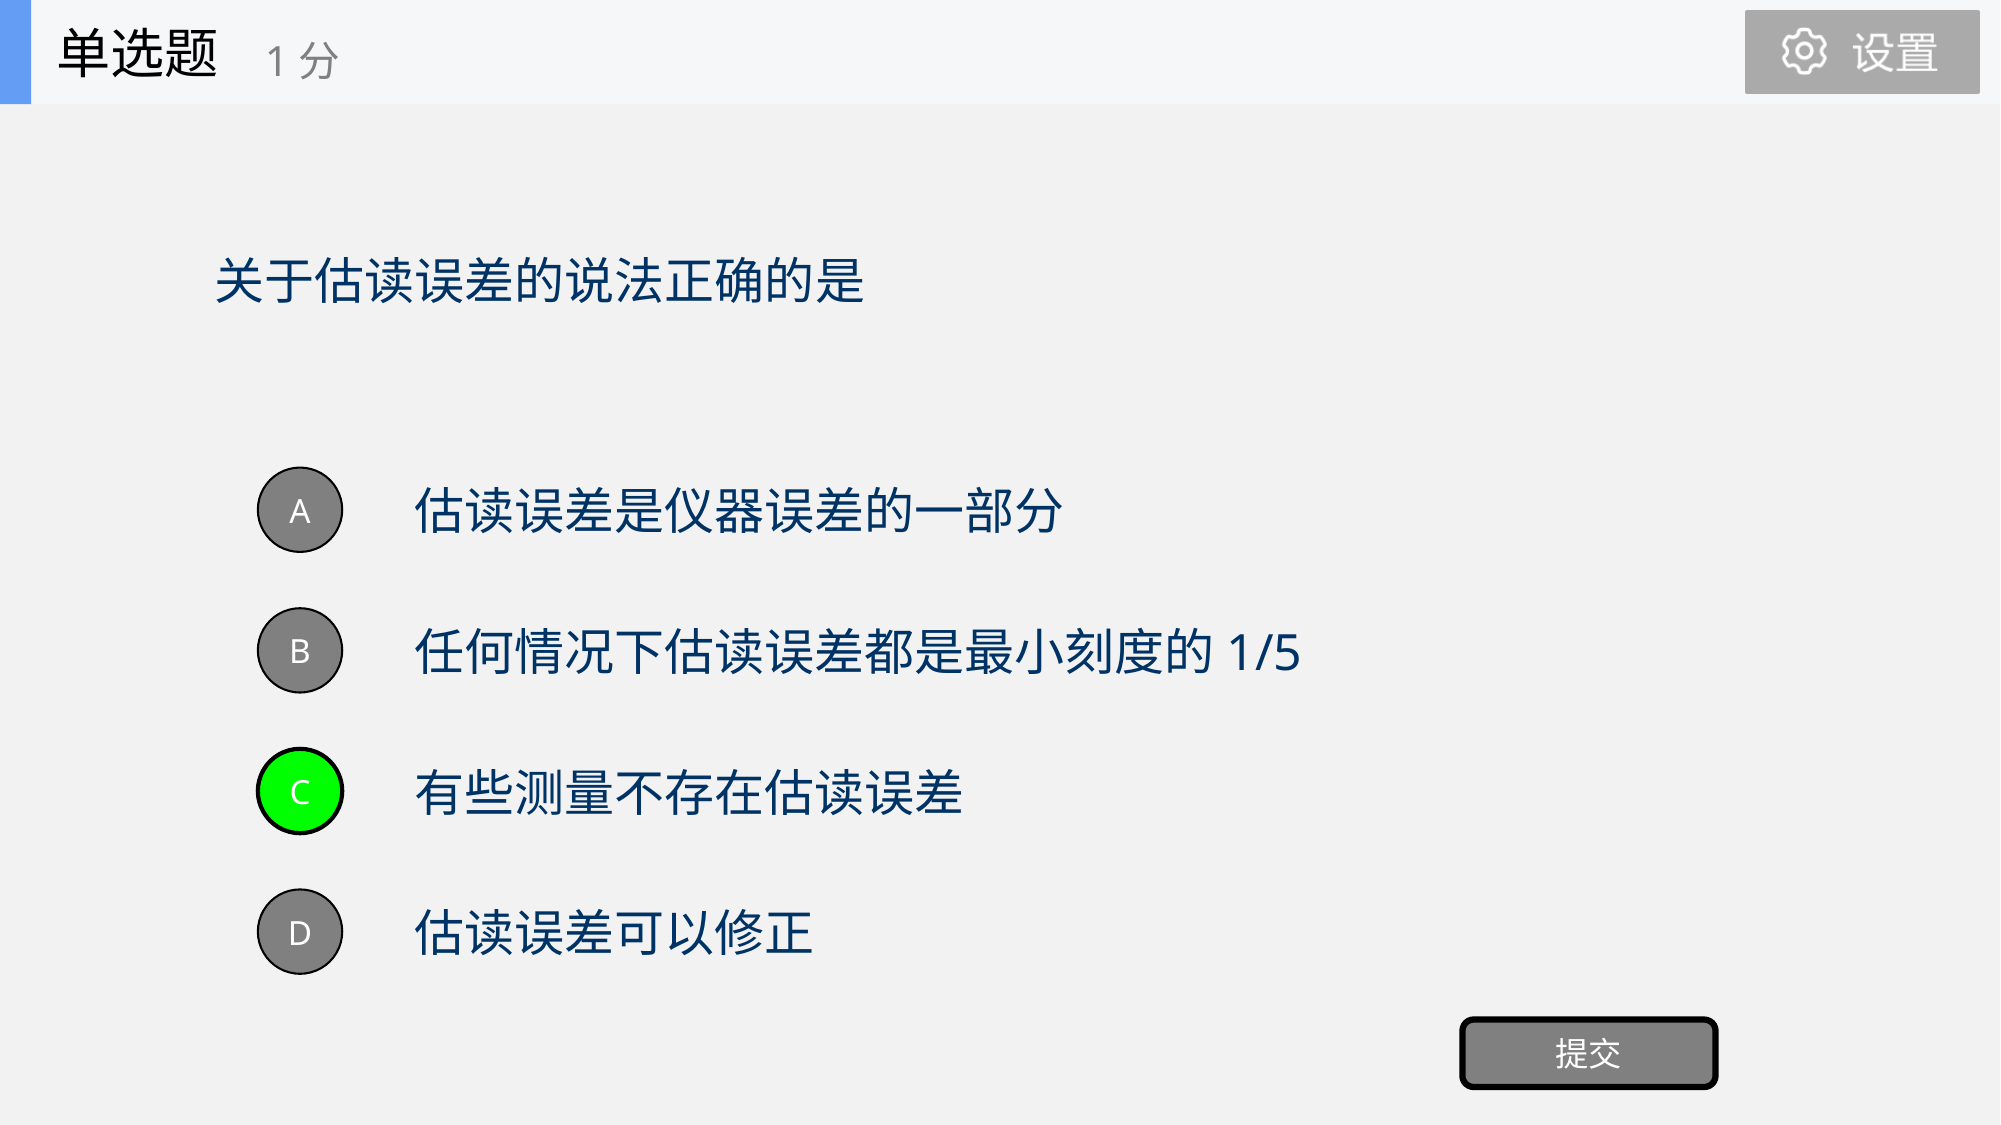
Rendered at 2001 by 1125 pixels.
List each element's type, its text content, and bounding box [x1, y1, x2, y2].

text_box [0, 0, 2000, 105]
text_box B [257, 608, 343, 693]
text_box C [257, 748, 343, 834]
text_box 估读误差是仪器误差的一部分 [399, 456, 1800, 563]
picture [1745, 10, 1980, 94]
text_box 提交 [1462, 1019, 1716, 1088]
text_box 关于估读误差的说法正确的是 [200, 116, 1800, 456]
text_box 估读误差可以修正 [399, 878, 1800, 985]
text_box D [257, 889, 343, 974]
text_box 任何情况下估读误差都是最小刻度的1/5 [399, 597, 1800, 703]
text_box 有些测量不存在估读误差 [399, 738, 1800, 844]
text_box A [257, 467, 343, 552]
